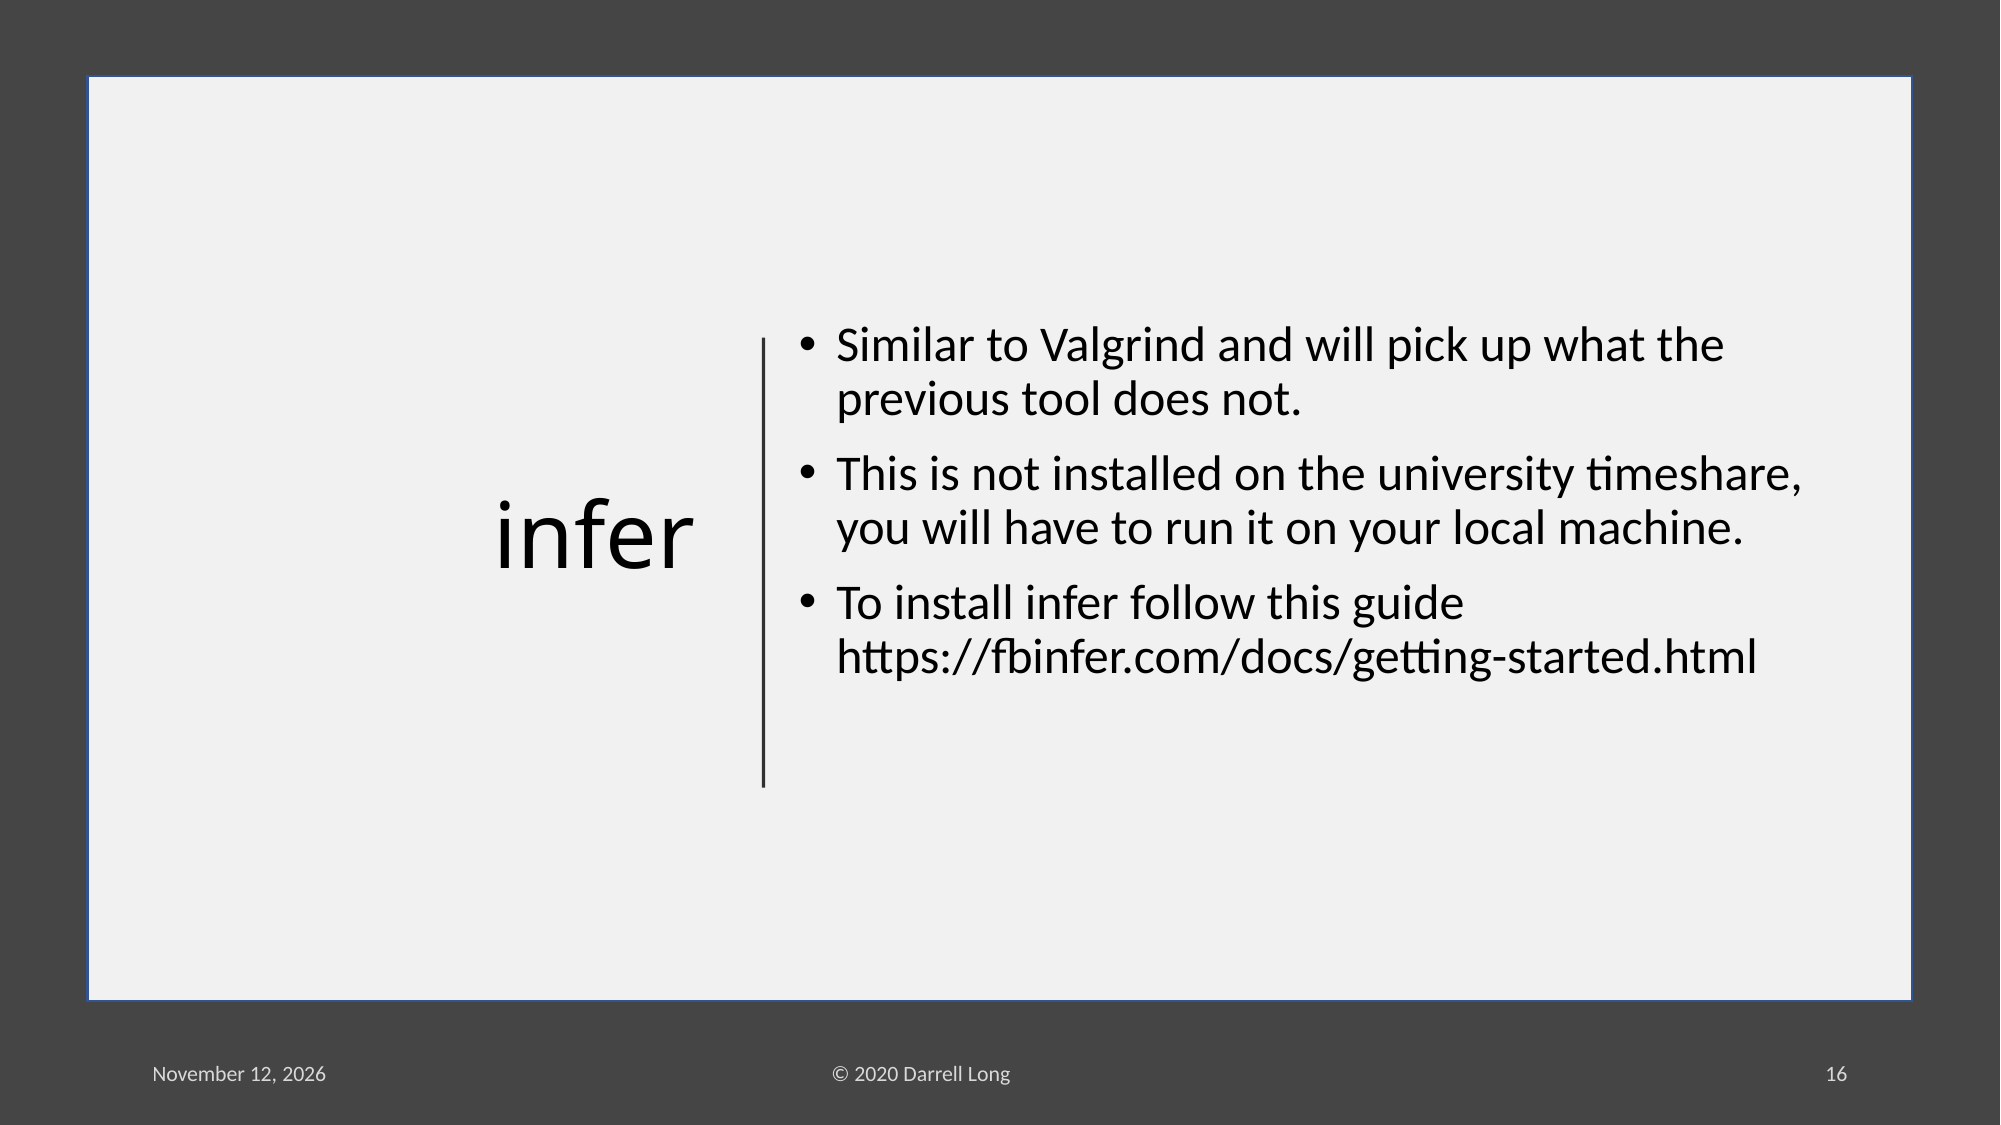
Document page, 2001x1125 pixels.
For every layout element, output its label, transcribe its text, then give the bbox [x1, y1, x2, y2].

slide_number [137, 1042, 588, 1103]
text_box [0, 0, 2000, 1125]
footer © 2020 Darrell Long [816, 1042, 1680, 1103]
slide_number 16 [1734, 1042, 1863, 1103]
title infer [137, 146, 711, 932]
list Similar to Valgrind and will pick up what the previous tool does not. This is not installed on the university timeshare, you will have to run it on your local machine. To install infer follow this guide https://fbinfer.com/docs/getting-started.html [783, 146, 1879, 932]
text_box [86, 75, 1913, 1002]
